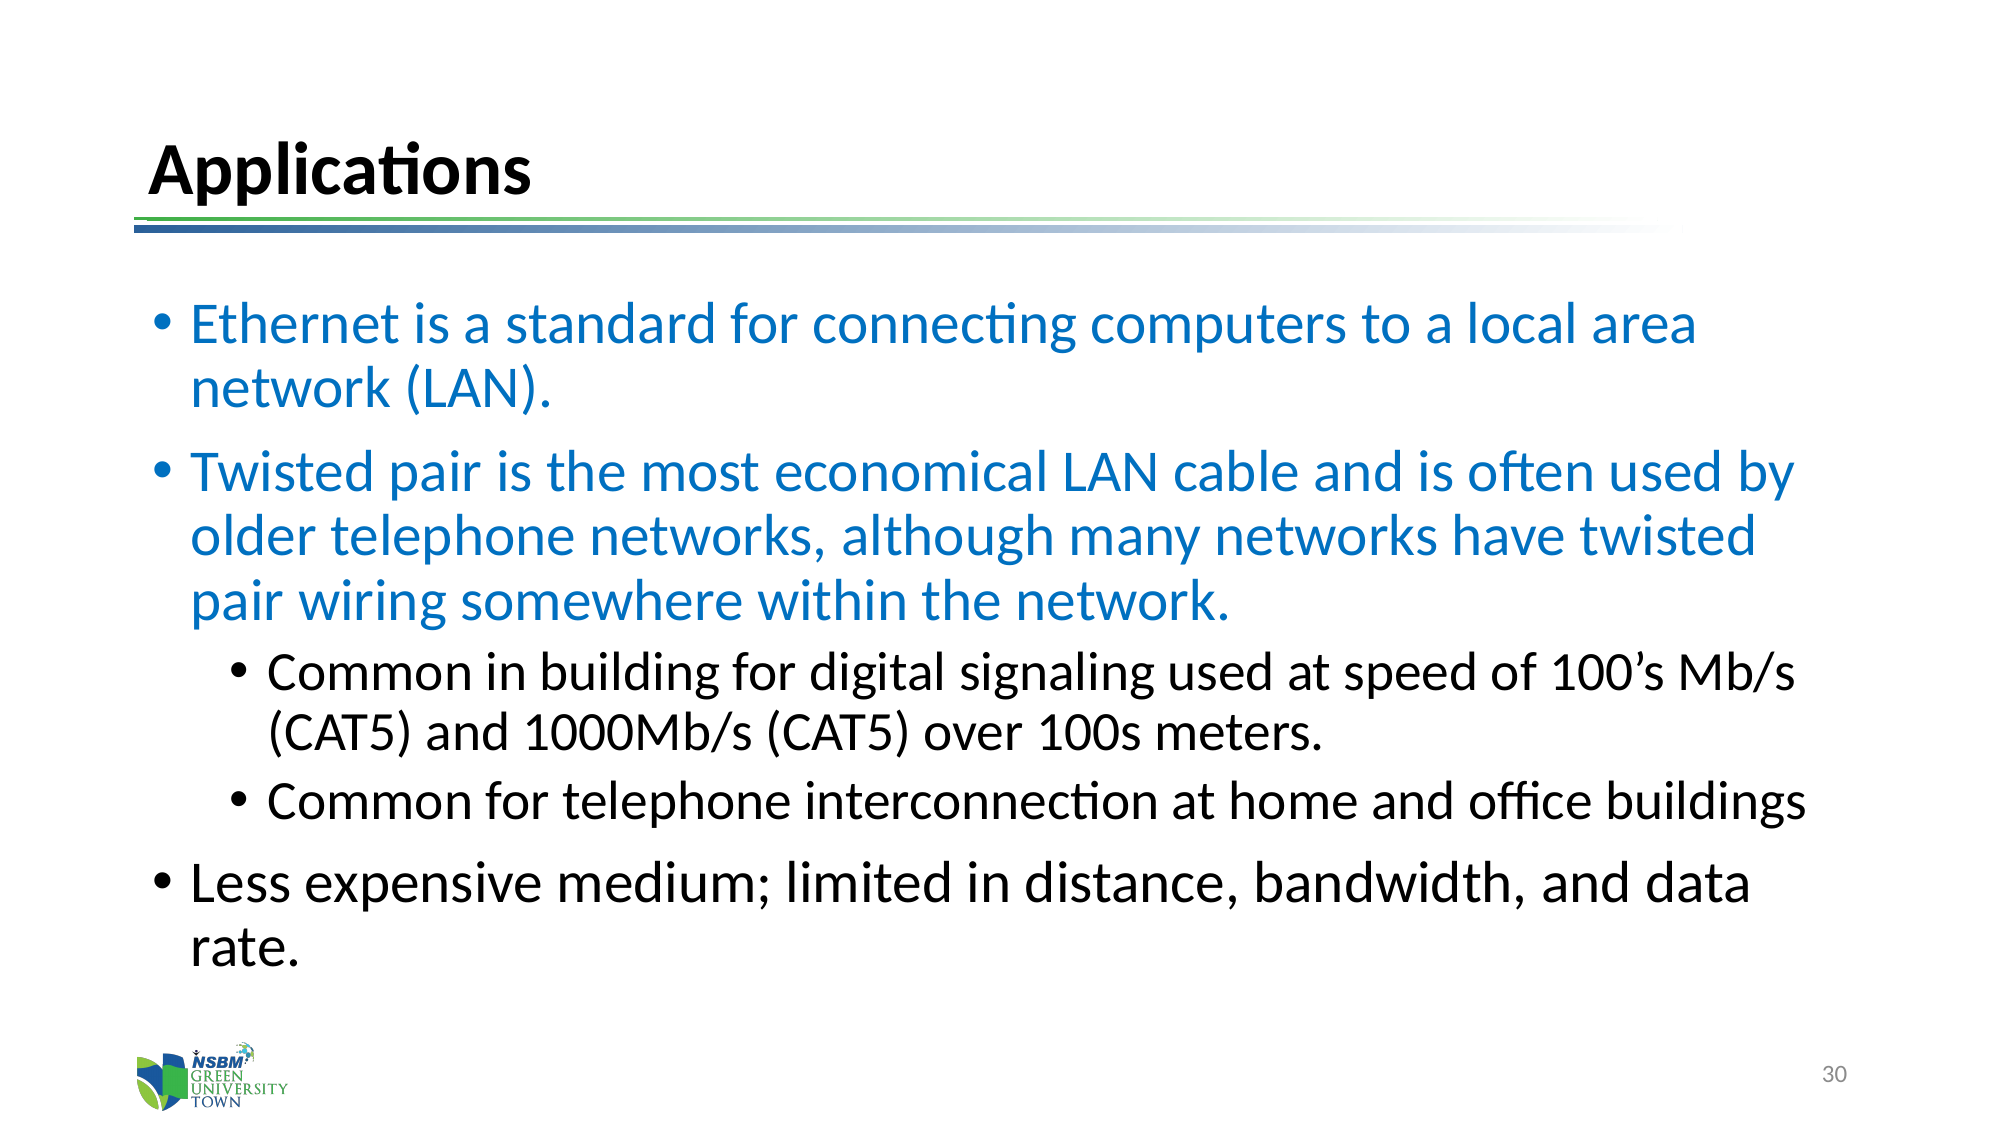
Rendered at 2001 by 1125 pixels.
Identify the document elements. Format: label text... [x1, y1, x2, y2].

title Applications [133, 85, 1859, 256]
picture [137, 1042, 288, 1111]
slide_number 30 [1412, 1042, 1863, 1103]
list Ethernet is a standard for connecting computers to a local area network (LAN). Twisted pair is the most economical LAN cable and is often used by older telephone networks, although many networks have twisted pair wiring somewhere within the network. Common in building for digital signaling used at speed of 100’s Mb/s (CAT5) and 1000Mb/s (CAT5) over 100s meters. Common for telephone interconnection at home and office buildings Less expensive medium; limited in distance, bandwidth, and data rate. [137, 285, 1863, 999]
